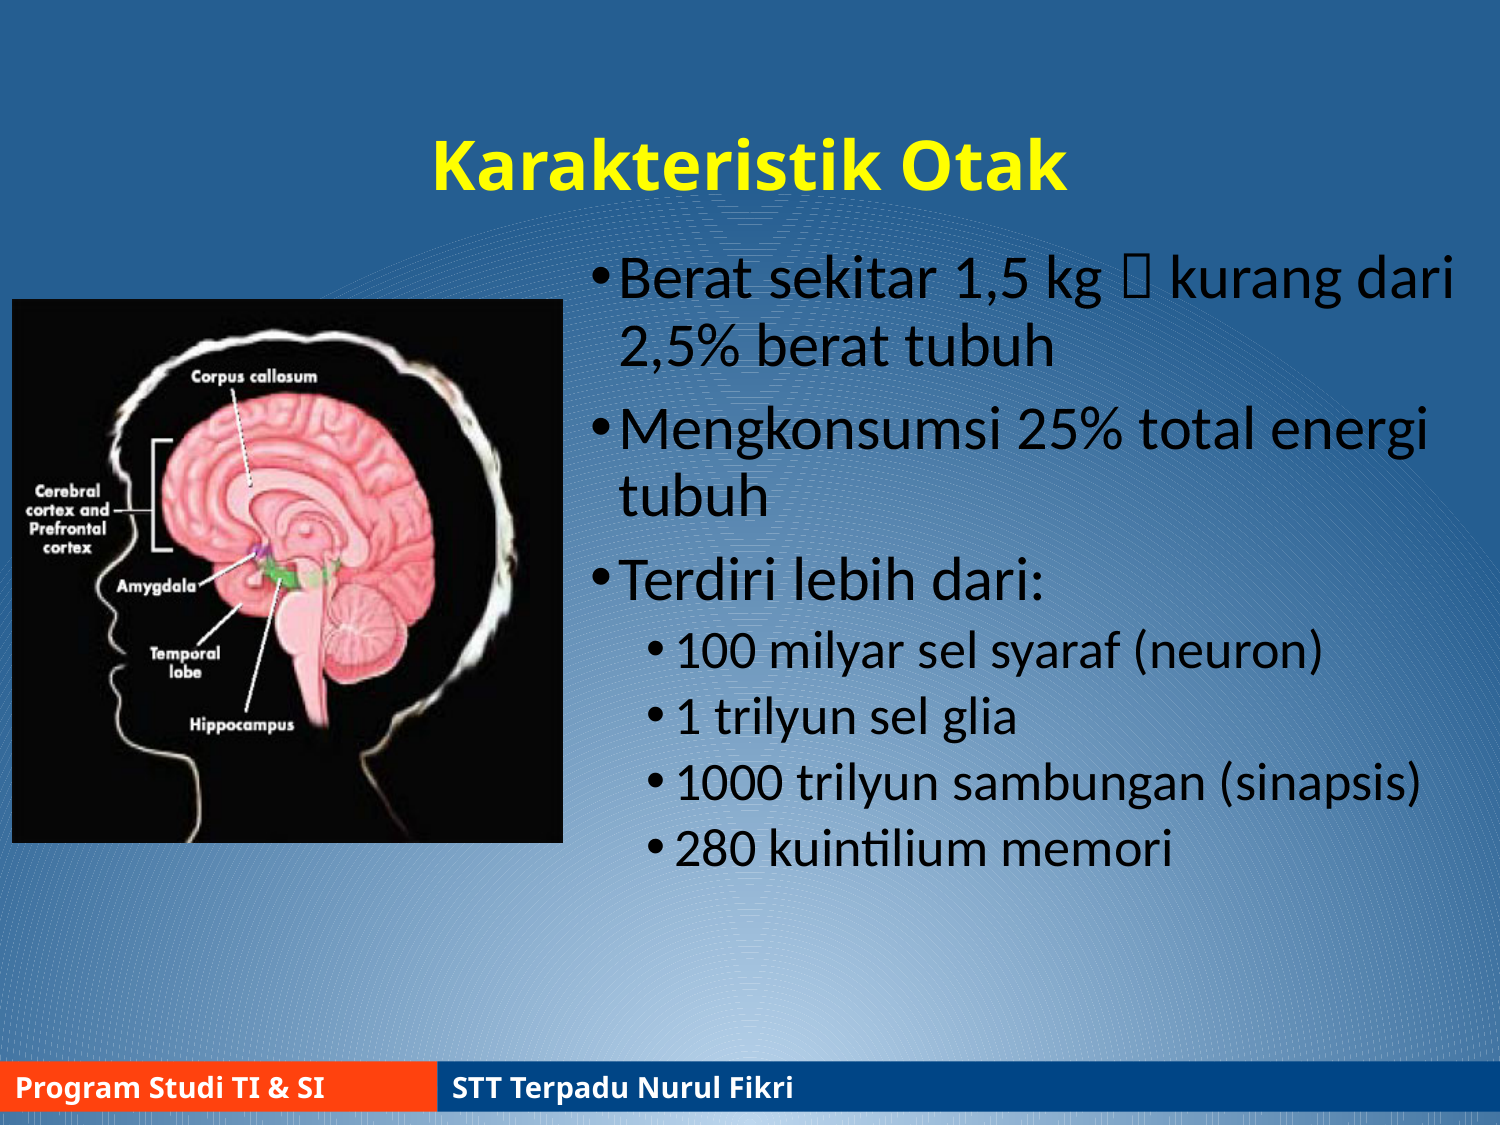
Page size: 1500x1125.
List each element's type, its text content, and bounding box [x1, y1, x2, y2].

title Karakteristik Otak [0, 59, 1500, 278]
picture [12, 299, 563, 843]
list Berat sekitar 1,5 kg  kurang dari 2,5% berat tubuh Mengkonsumsi 25% total energi tubuh Terdiri lebih dari: 100 milyar sel syaraf (neuron) 1 trilyun sel glia 1000 trilyun sambungan (sinapsis) 280 kuintilium memori [575, 237, 1500, 1075]
